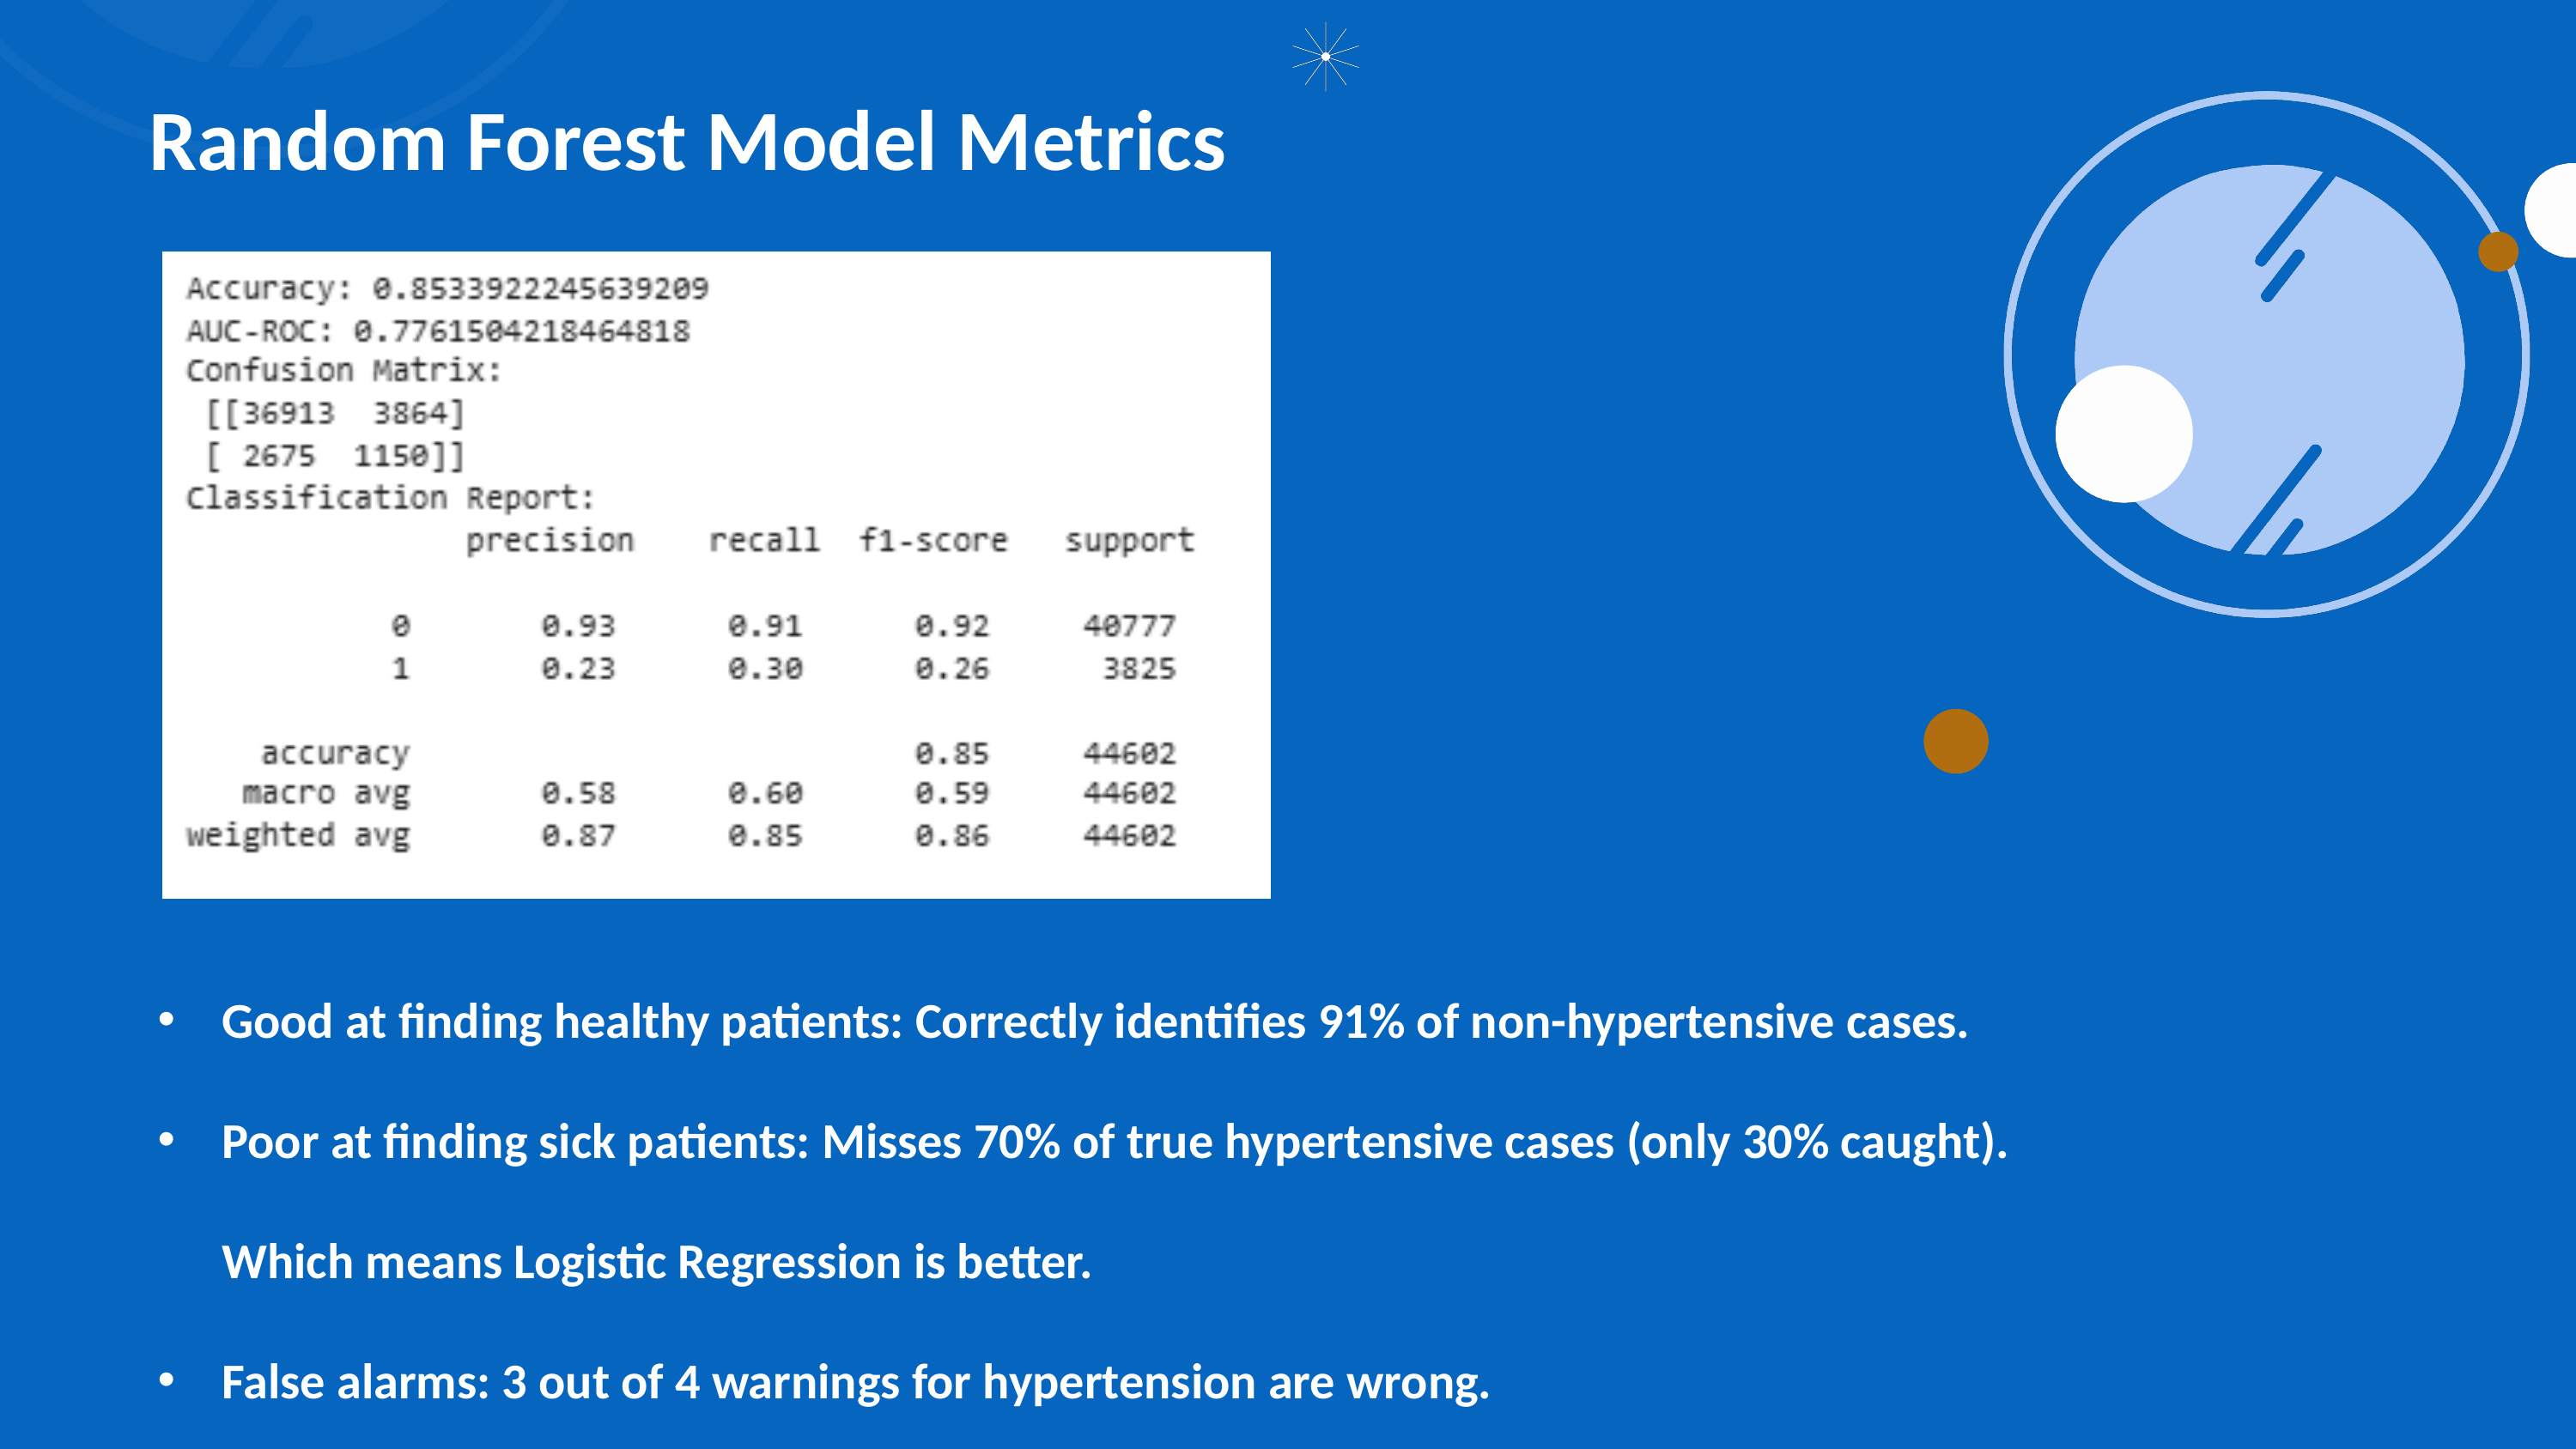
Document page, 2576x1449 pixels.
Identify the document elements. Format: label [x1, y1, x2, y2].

text_box [2478, 231, 2519, 272]
text_box [0, 0, 2576, 1449]
picture [161, 252, 1271, 899]
text_box [1923, 708, 1990, 774]
